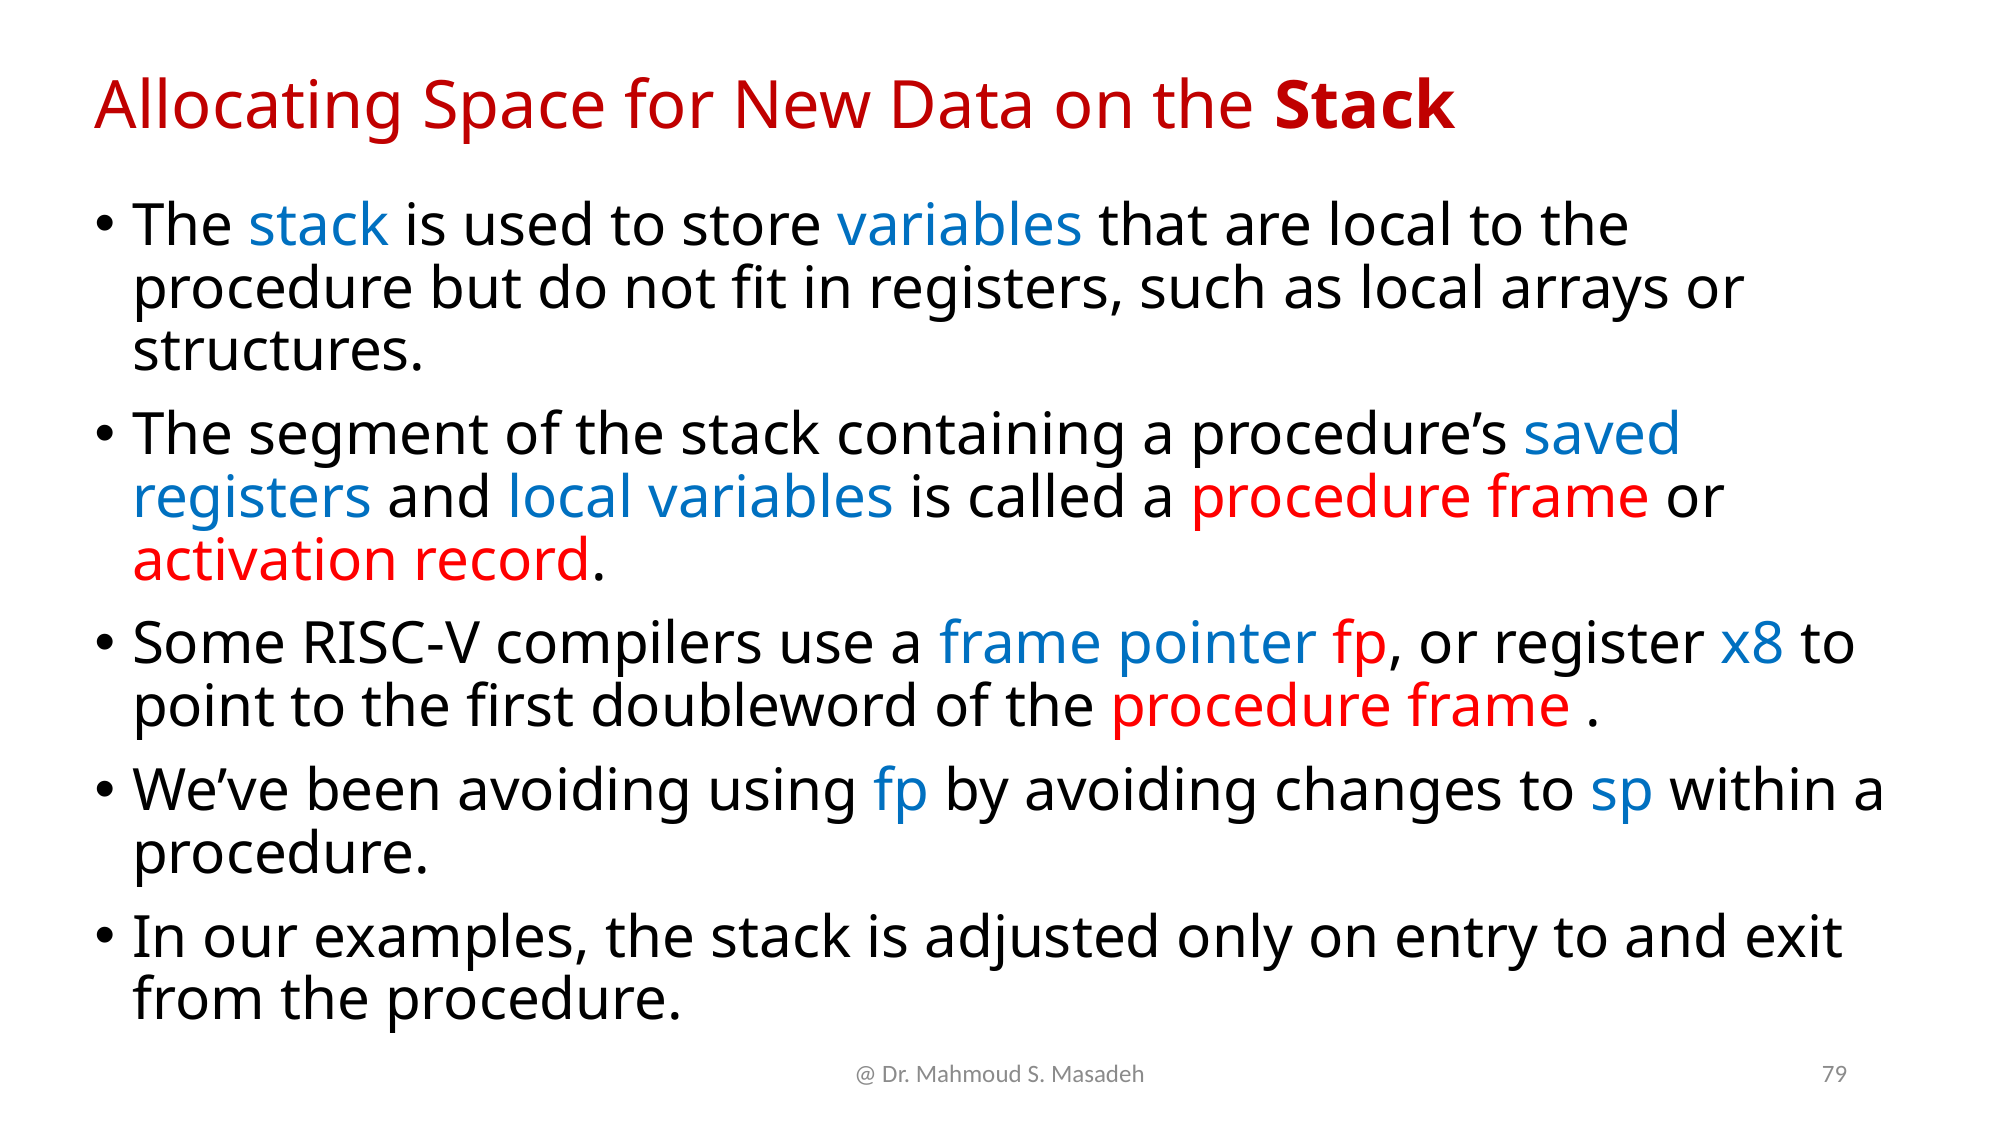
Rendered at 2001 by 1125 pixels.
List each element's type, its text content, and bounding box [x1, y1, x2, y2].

footer @ Dr. Mahmoud S. Masadeh [662, 1042, 1338, 1103]
title Allocating Space for New Data on the Stack [79, 59, 1929, 154]
slide_number 79 [1412, 1042, 1863, 1103]
list The stack is used to store variables that are local to the procedure but do not fit in registers, such as local arrays or structures. The segment of the stack containing a procedure’s saved registers and local variables is called a procedure frame or activation record. Some RISC-V compilers use a frame pointer fp, or register x8 to point to the first doubleword of the procedure frame . We’ve been avoiding using fp by avoiding changes to sp within a procedure. In our examples, the stack is adjusted only on entry to and exit from the procedure. [79, 187, 1929, 1052]
